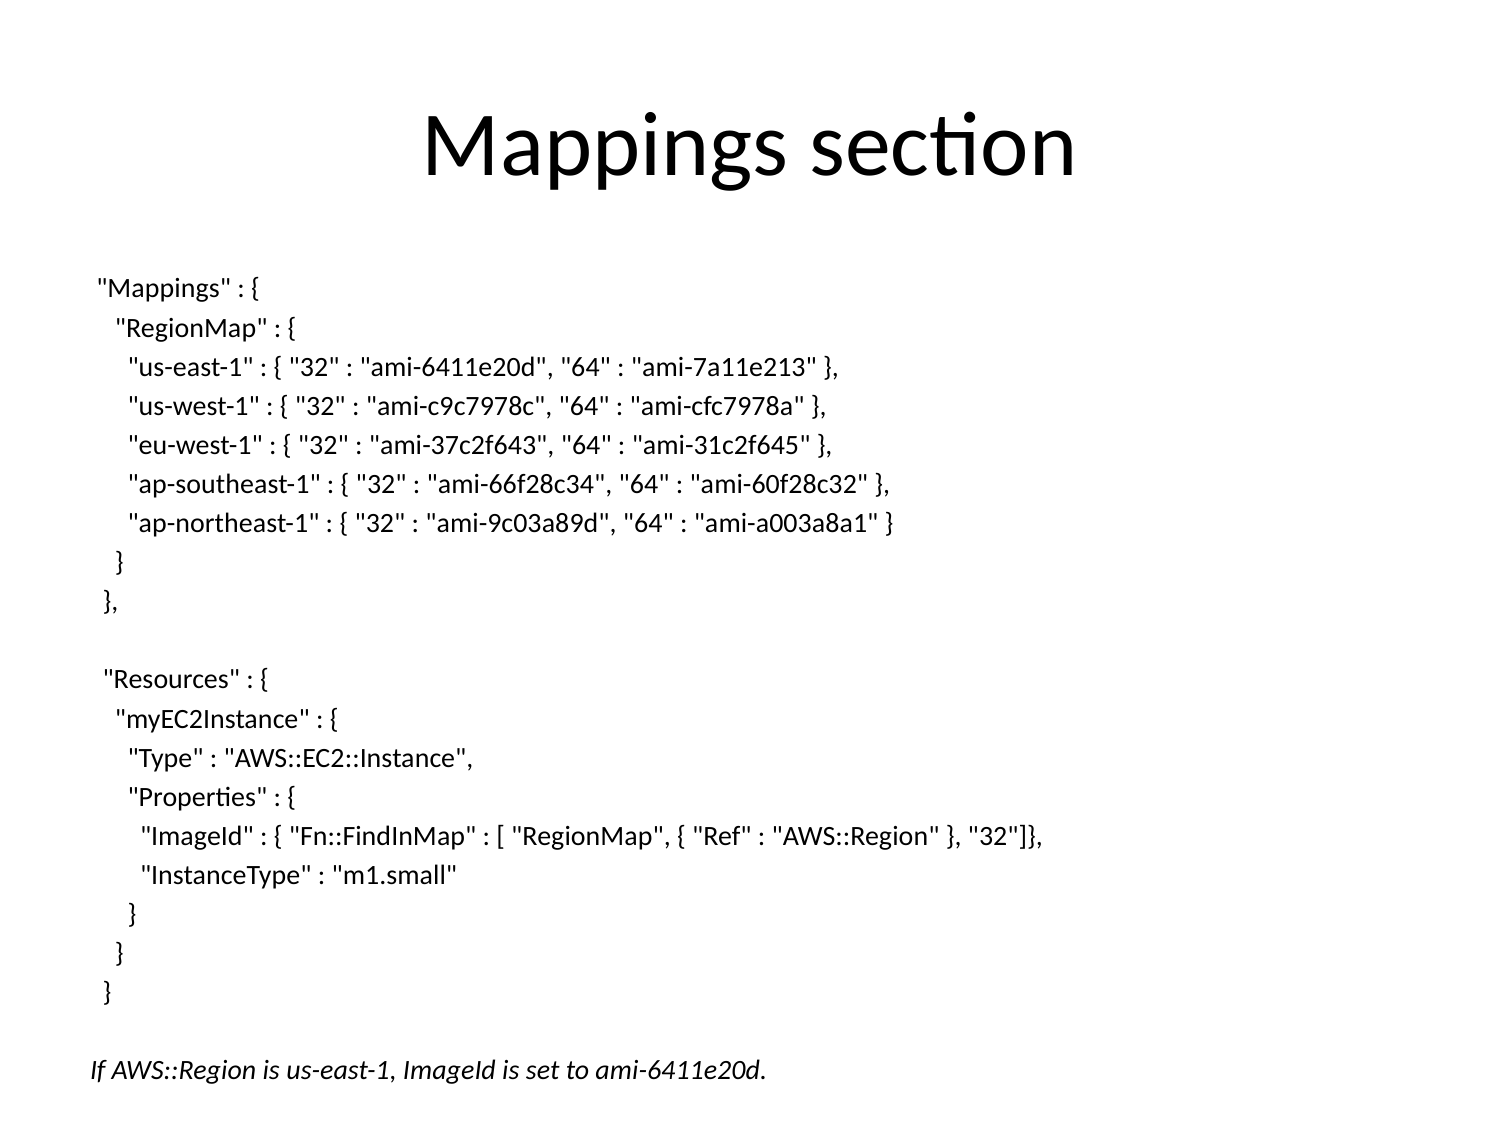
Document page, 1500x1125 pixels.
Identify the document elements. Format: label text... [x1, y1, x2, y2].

list "Mappings" : { "RegionMap" : { "us-east-1" : { "32" : "ami-6411e20d", "64" : "ami-7a11e213" }, "us-west-1" : { "32" : "ami-c9c7978c", "64" : "ami-cfc7978a" }, "eu-west-1" : { "32" : "ami-37c2f643", "64" : "ami-31c2f645" }, "ap-southeast-1" : { "32" : "ami-66f28c34", "64" : "ami-60f28c32" }, "ap-northeast-1" : { "32" : "ami-9c03a89d", "64" : "ami-a003a8a1" } } }, "Resources" : { "myEC2Instance" : { "Type" : "AWS::EC2::Instance", "Properties" : { "ImageId" : { "Fn::FindInMap" : [ "RegionMap", { "Ref" : "AWS::Region" }, "32"]}, "InstanceType" : "m1.small" } } } If AWS::Region is us-east-1, ImageId is set to ami-6411e20d. [75, 262, 1425, 1096]
title Mappings section [75, 45, 1425, 233]
